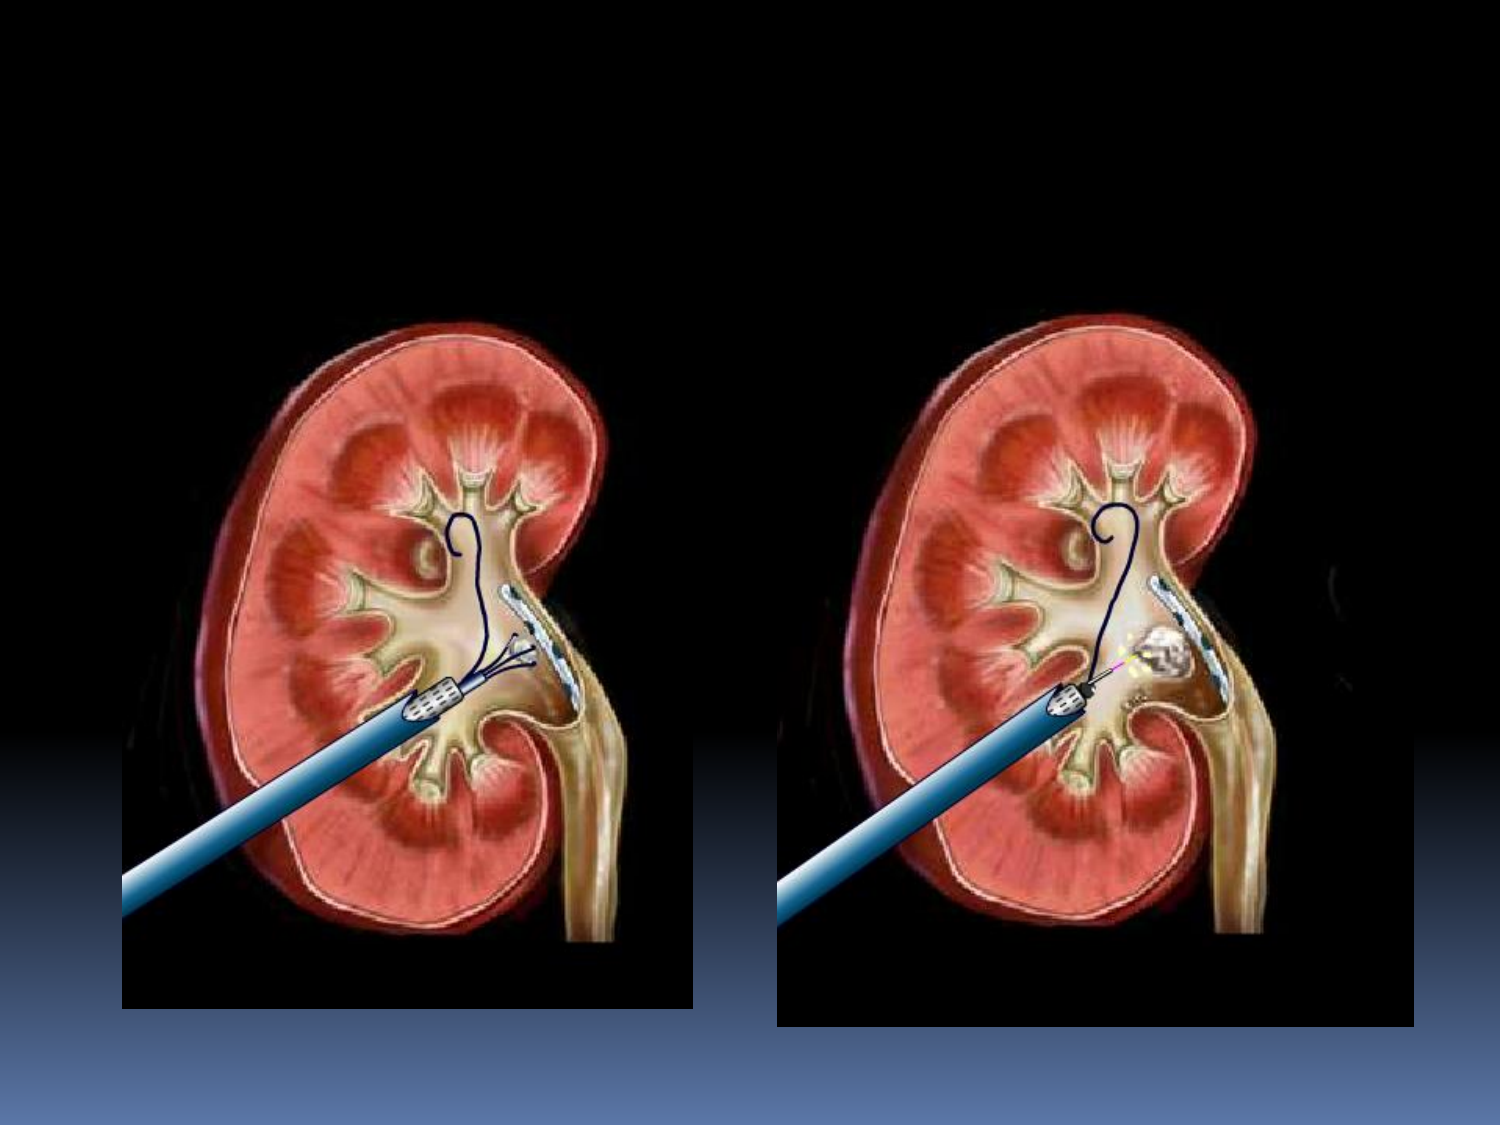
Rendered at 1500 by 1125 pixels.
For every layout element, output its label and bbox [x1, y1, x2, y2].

list [121, 314, 694, 1009]
list [776, 296, 1414, 1027]
